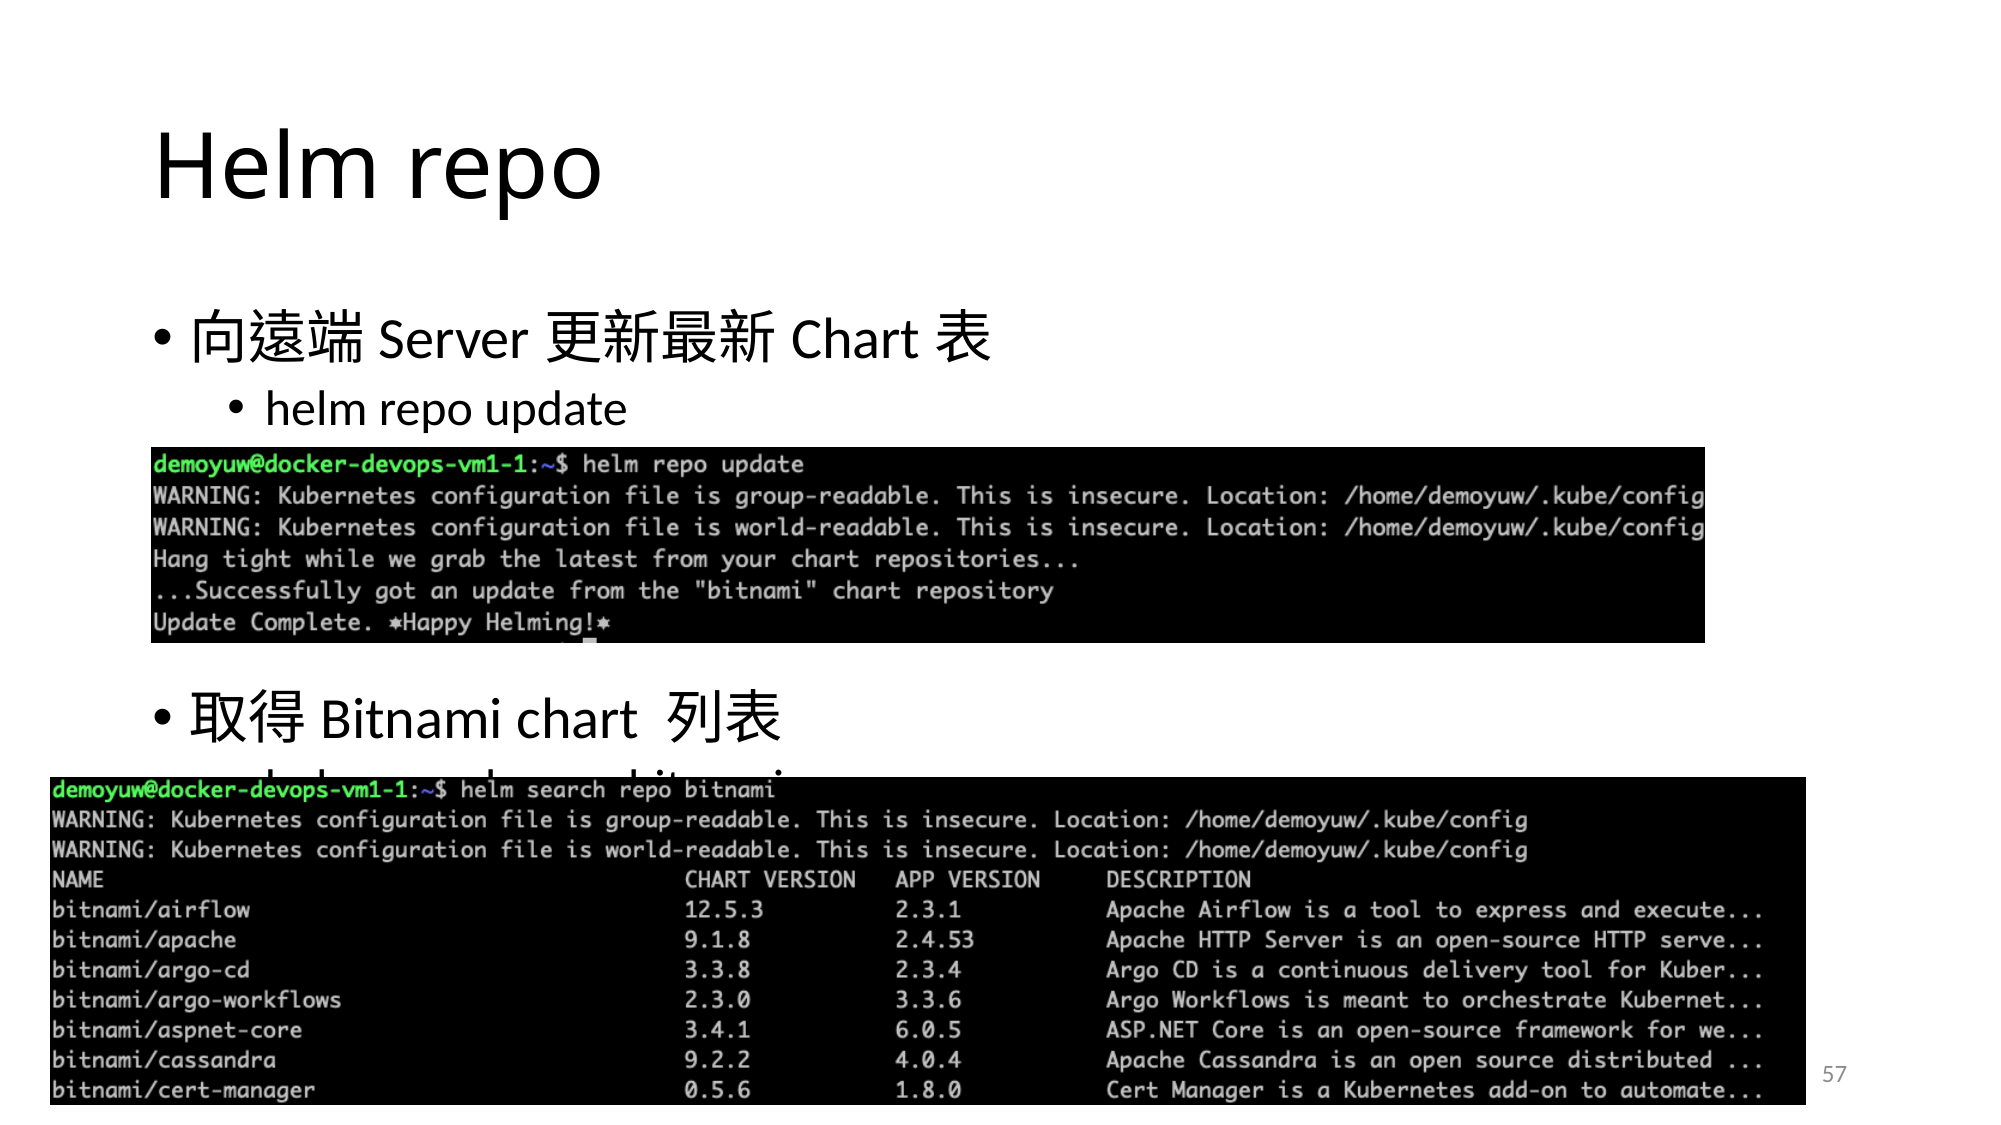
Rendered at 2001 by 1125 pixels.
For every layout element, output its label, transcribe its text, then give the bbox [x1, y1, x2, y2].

title Helm repo [137, 59, 1863, 278]
list 向遠端Server更新最新Chart表 helm repo update 取得Bitnami chart 列表 helm search repo bitnami [137, 301, 1863, 1015]
slide_number 57 [1806, 1042, 1863, 1103]
picture [151, 447, 1705, 643]
picture [50, 777, 1806, 1105]
